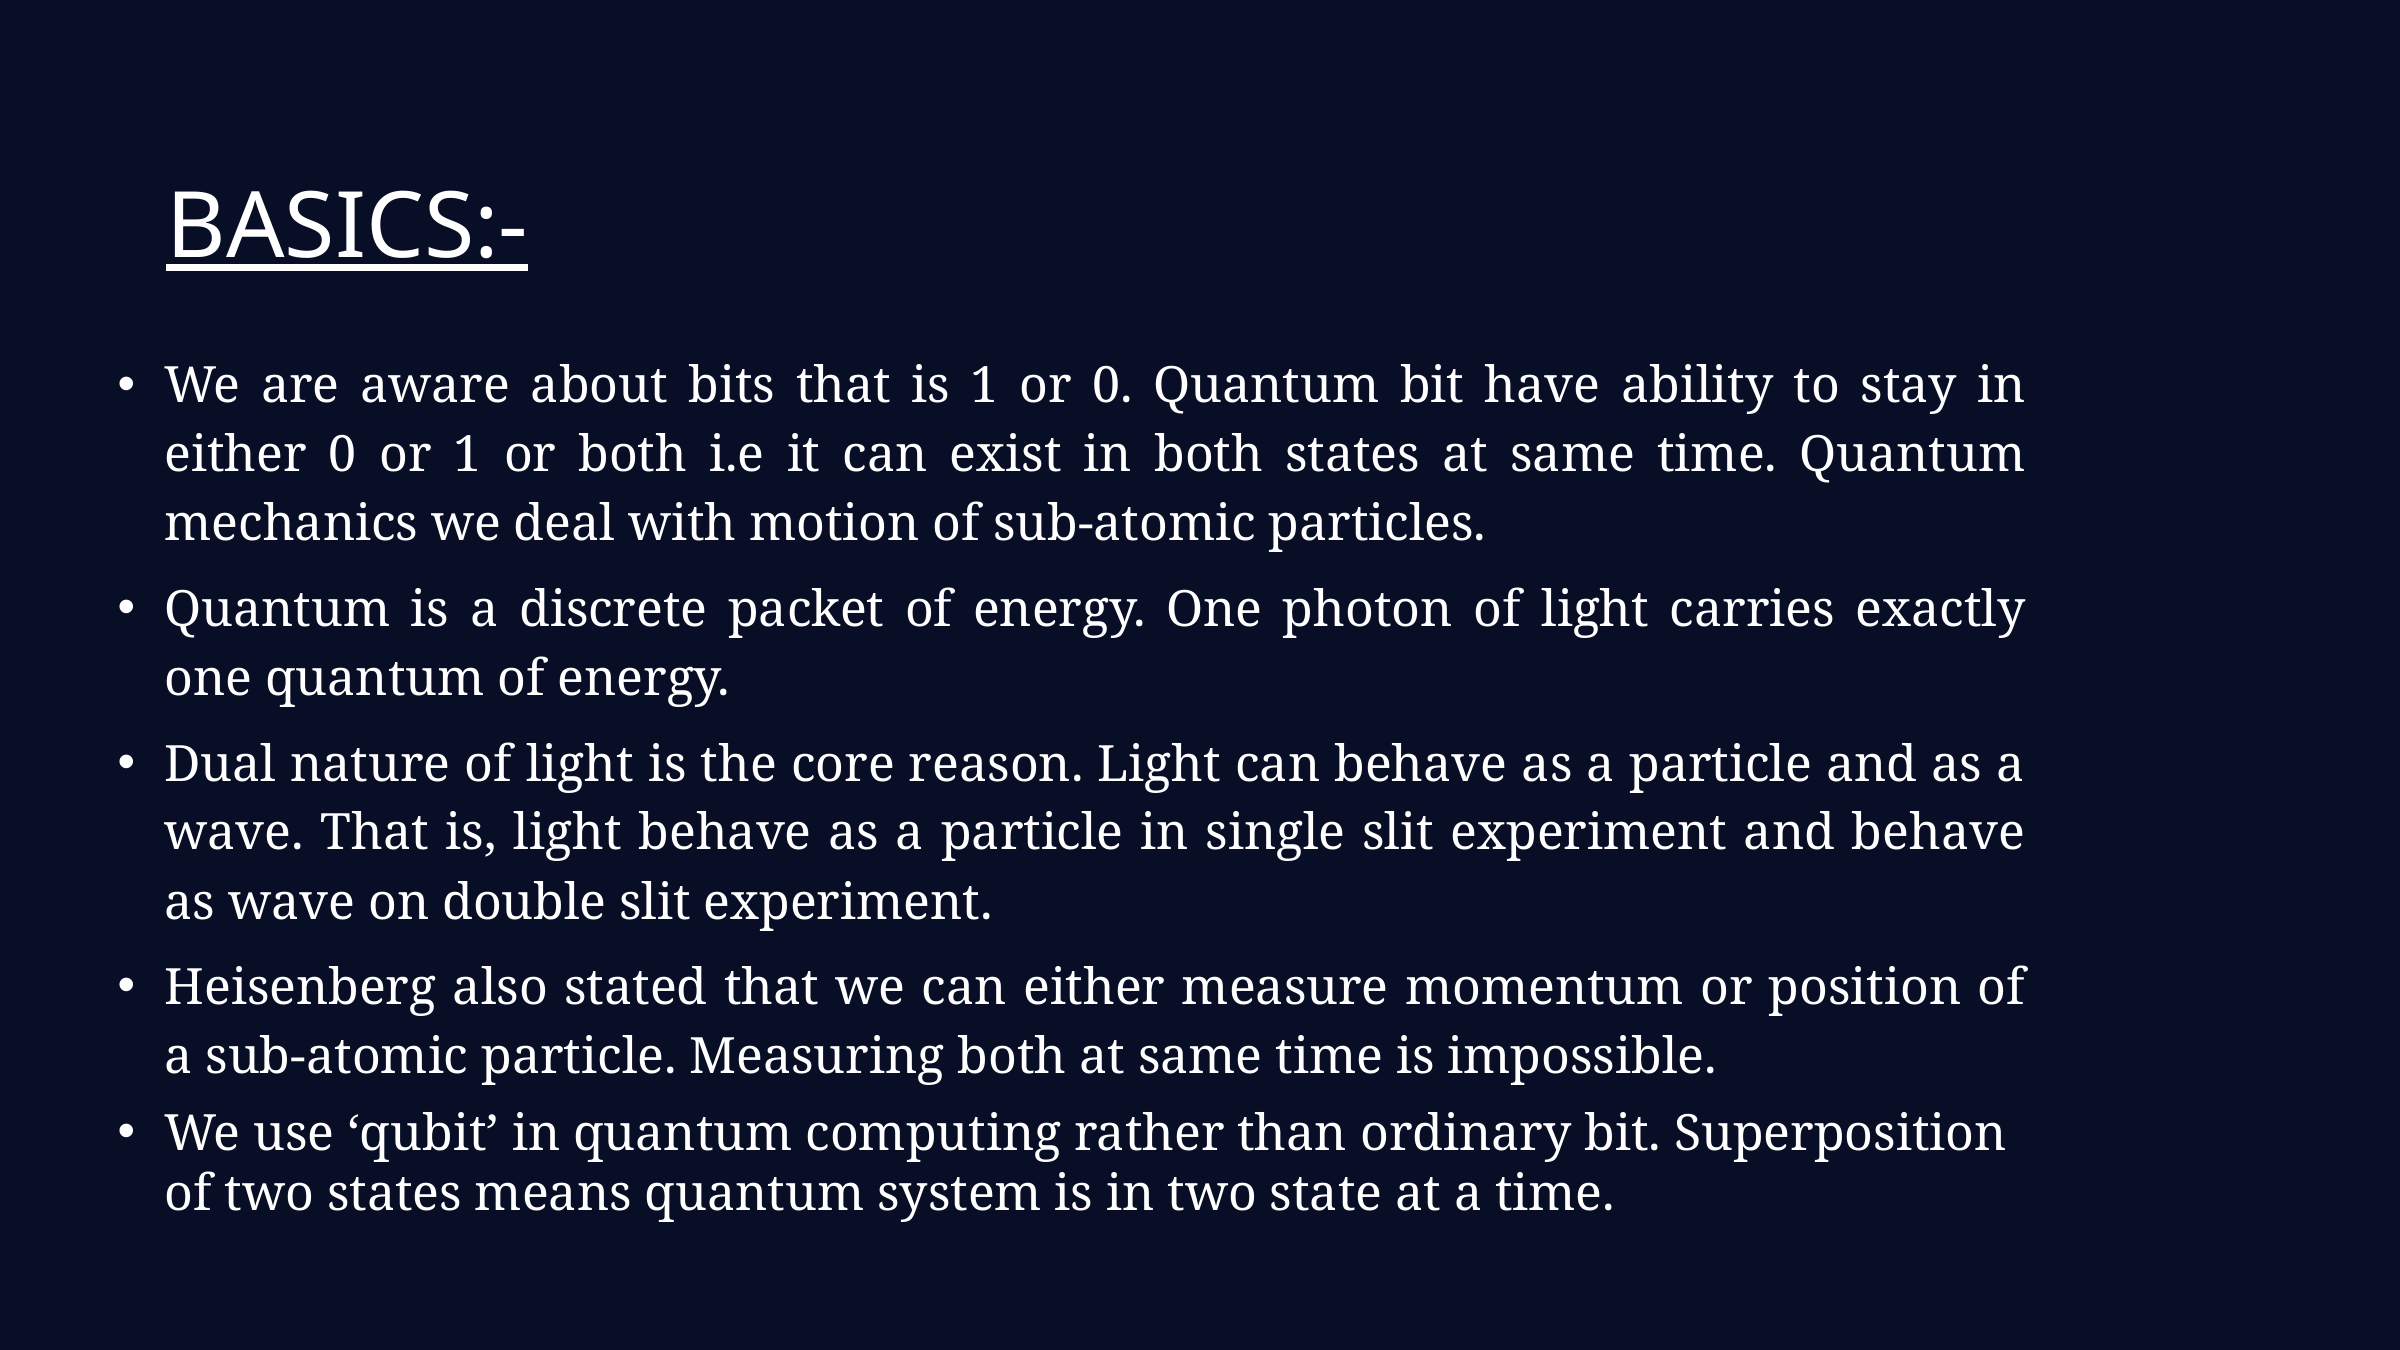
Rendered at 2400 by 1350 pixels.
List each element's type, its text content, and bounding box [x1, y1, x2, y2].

text_box We are aware about bits that is 1 or 0. Quantum bit have ability to stay in either 0 or 1 or both i.e it can exist in both states at same time. Quantum mechanics we deal with motion of sub-atomic particles. Quantum is a discrete packet of energy. One photon of light carries exactly one quantum of energy. Dual nature of light is the core reason. Light can behave as a particle and as a wave. That is, light behave as a particle in single slit experiment and behave as wave on double slit experiment. Heisenberg also stated that we can either measure momentum or position of a sub-atomic particle. Measuring both at same time is impossible. We use ‘qubit’ in quantum computing rather than ordinary bit. Superposition of two states means quantum system is in two state at a time. [102, 336, 2041, 1228]
text_box BASICS:- [151, 158, 1352, 283]
